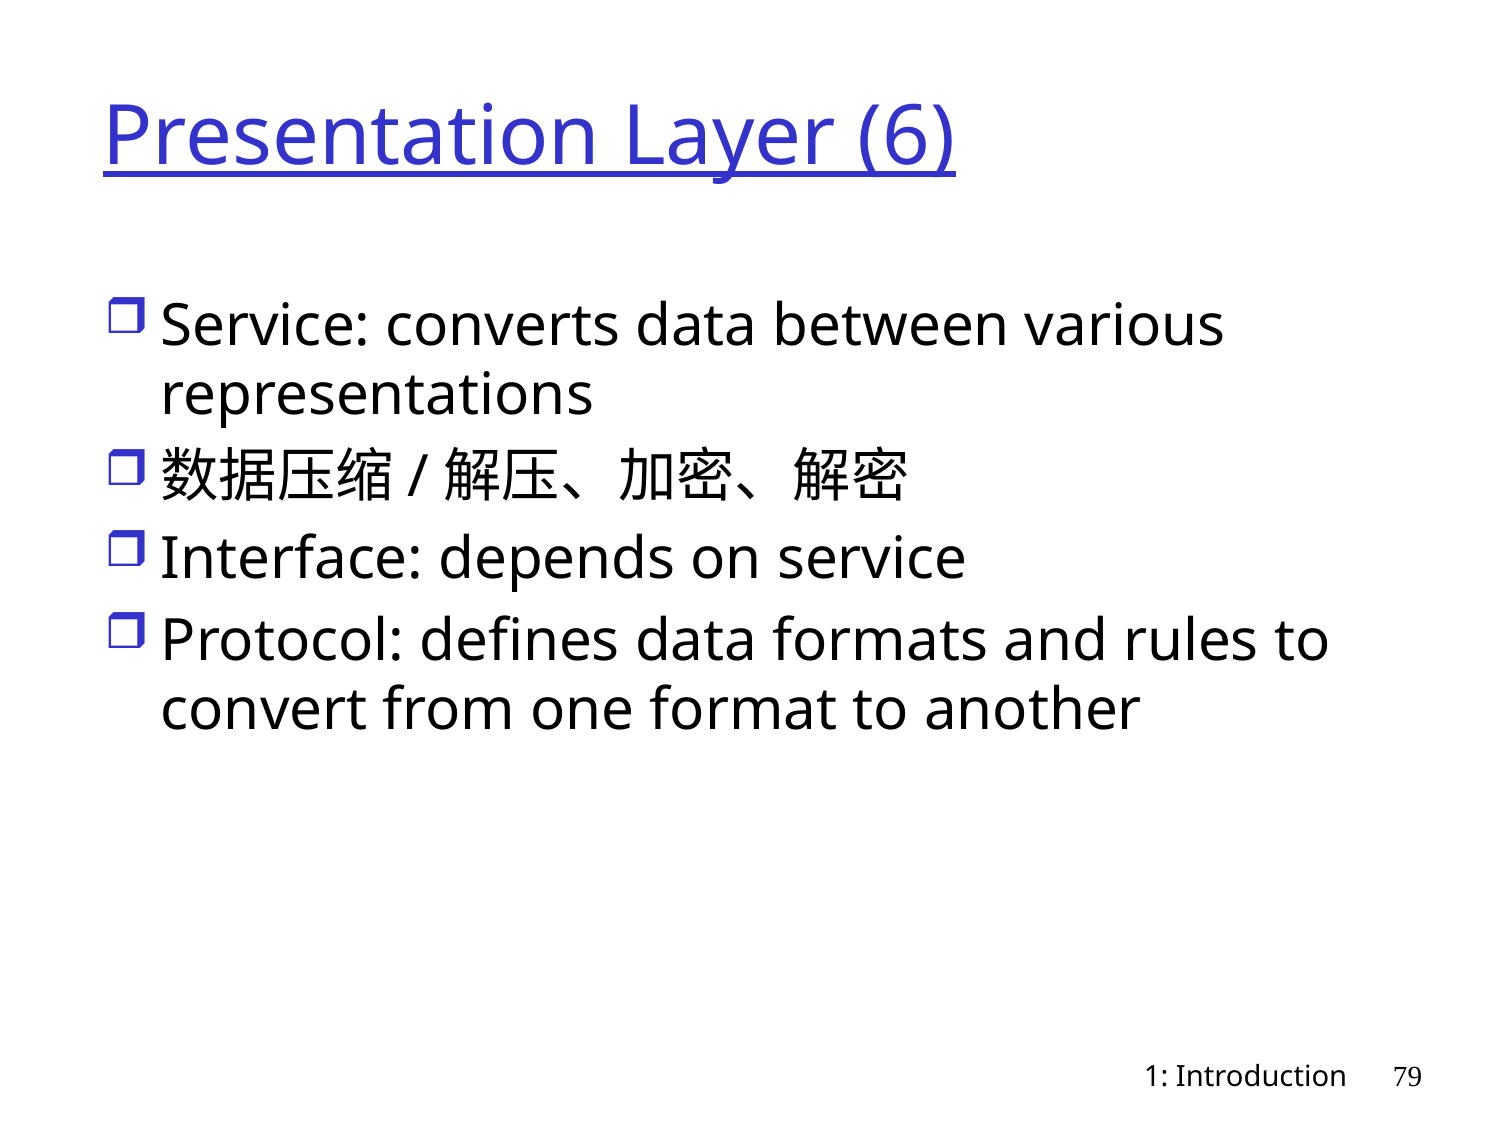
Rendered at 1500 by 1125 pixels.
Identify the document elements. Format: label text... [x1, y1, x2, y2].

slide_number 79 [1362, 1049, 1438, 1125]
footer 1: Introduction [887, 1049, 1362, 1125]
title Presentation Layer (6) [87, 37, 1363, 225]
list Service: converts data between various representations 数据压缩/解压、加密、解密 Interface: depends on service Protocol: defines data formats and rules to convert from one format to another [89, 279, 1365, 1042]
